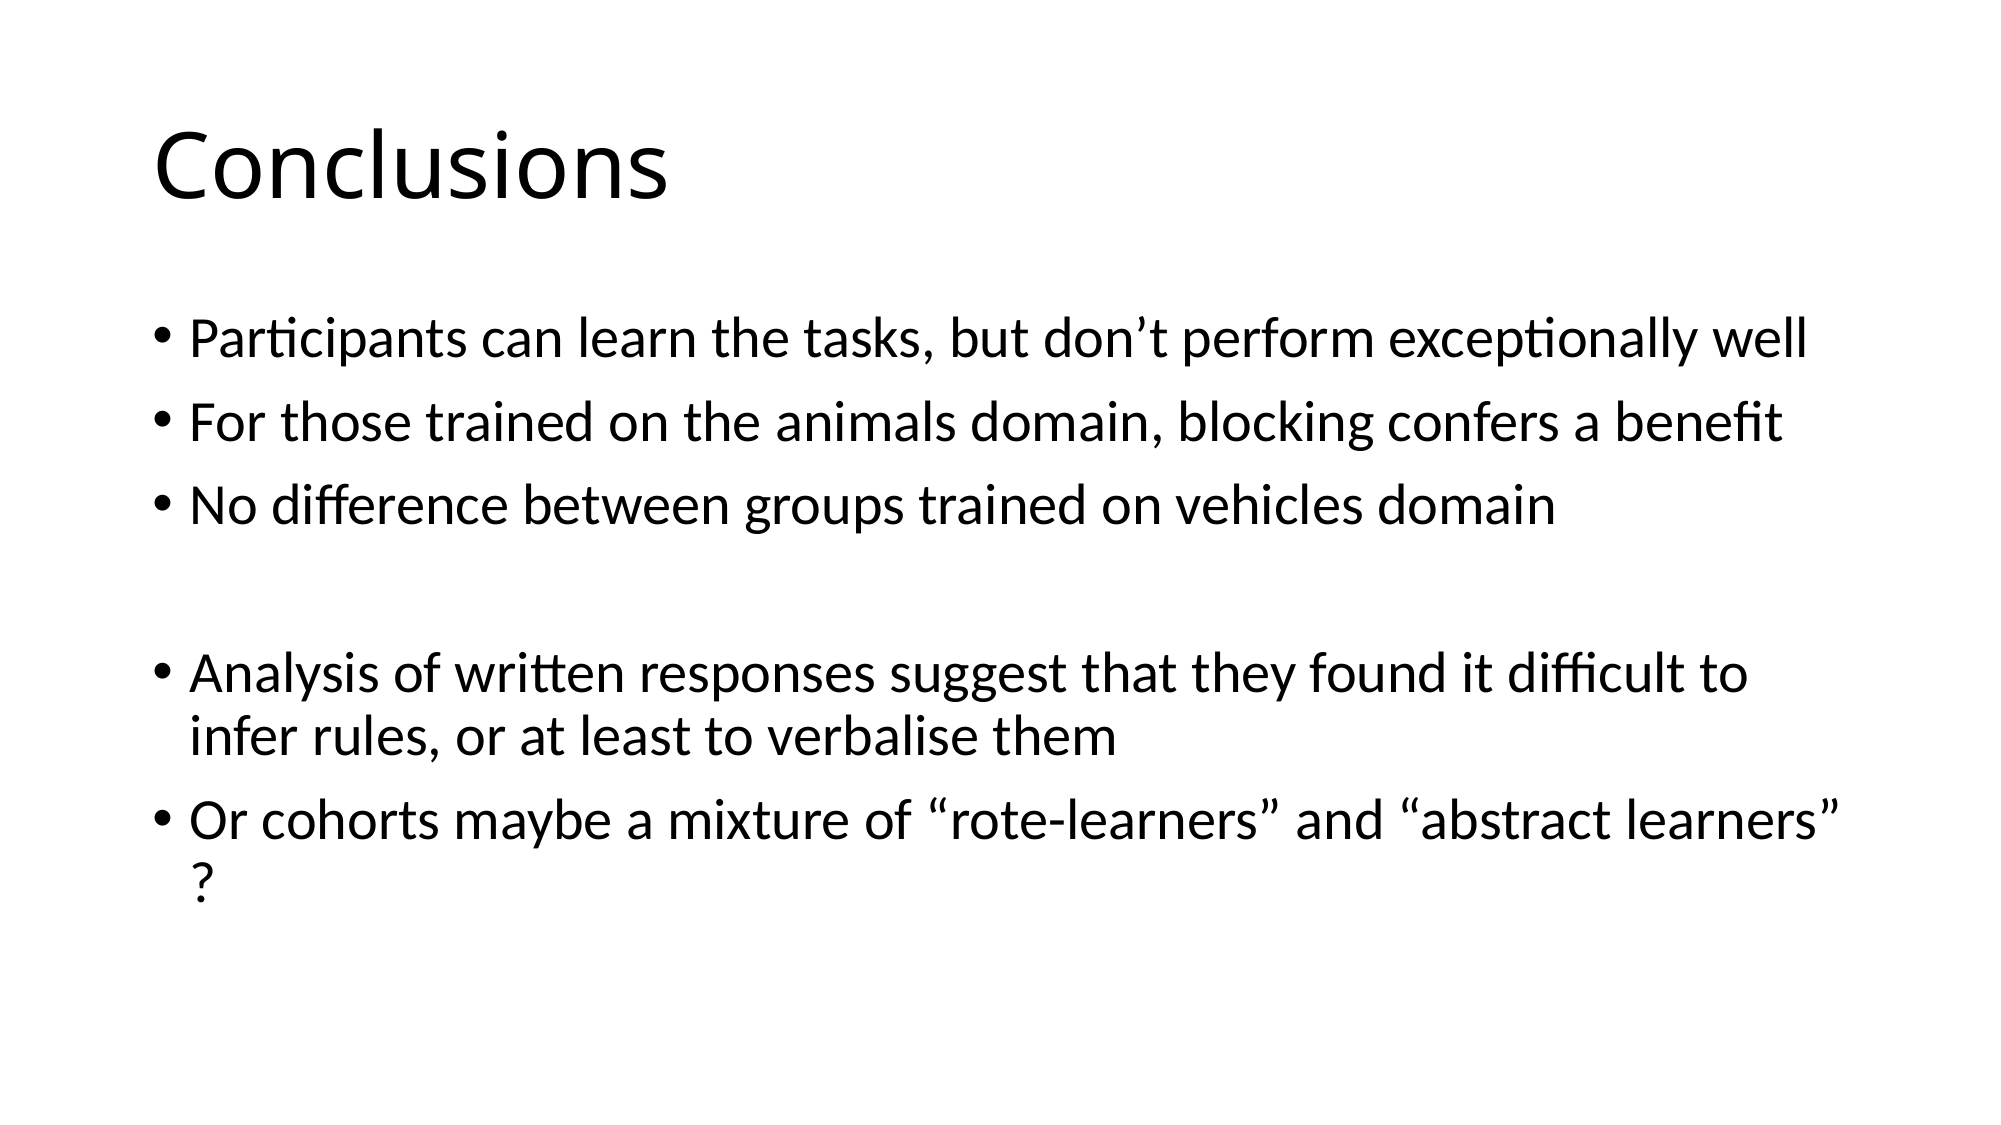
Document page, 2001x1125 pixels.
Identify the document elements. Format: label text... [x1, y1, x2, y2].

list Participants can learn the tasks, but don’t perform exceptionally well For those trained on the animals domain, blocking confers a benefit No difference between groups trained on vehicles domain Analysis of written responses suggest that they found it difficult to infer rules, or at least to verbalise them Or cohorts maybe a mixture of “rote-learners” and “abstract learners” ? [137, 299, 1863, 1014]
title Conclusions [137, 59, 1863, 278]
